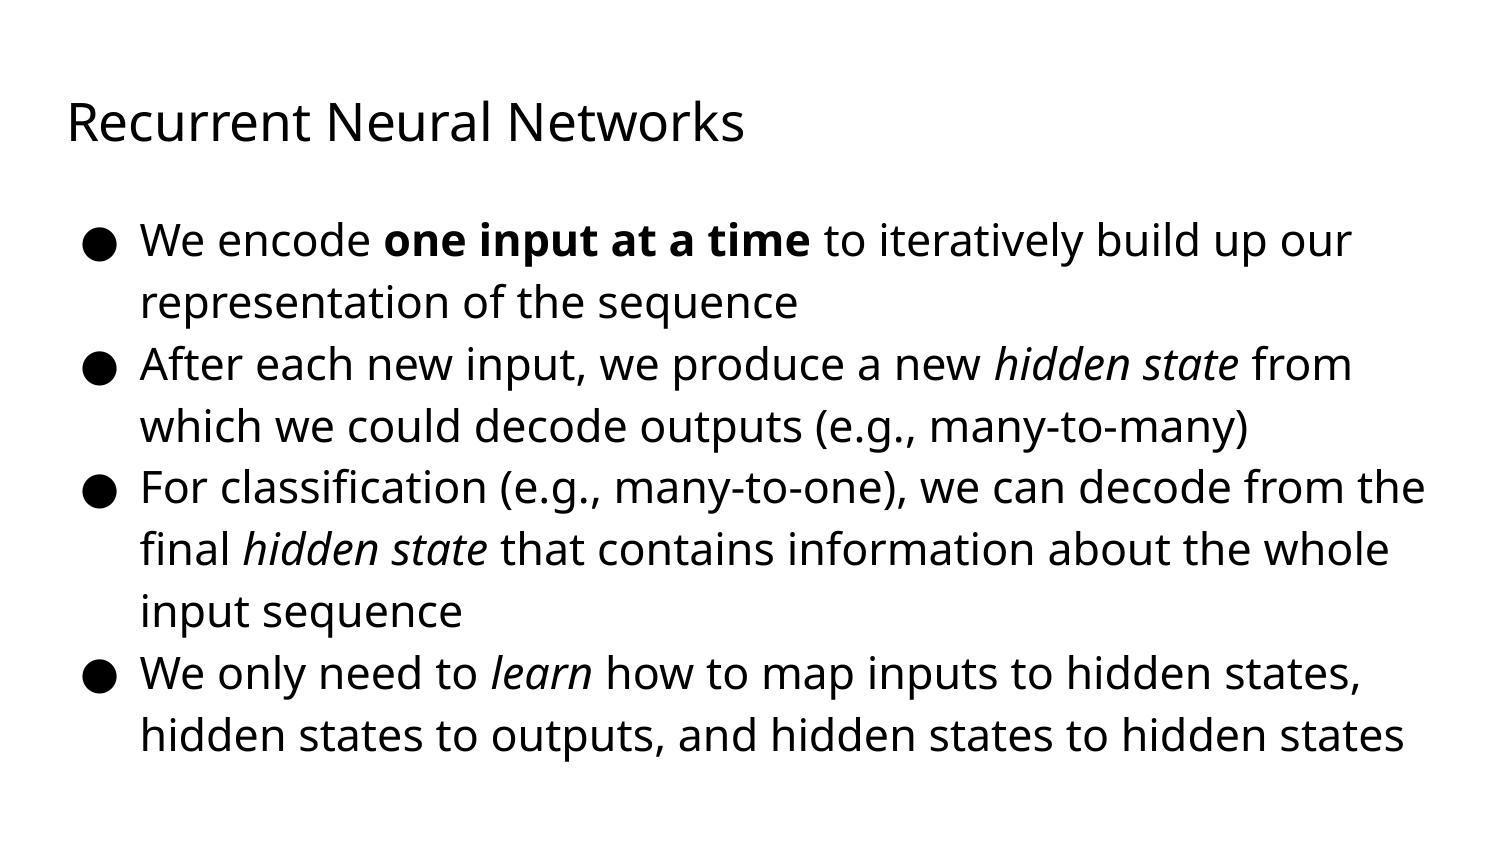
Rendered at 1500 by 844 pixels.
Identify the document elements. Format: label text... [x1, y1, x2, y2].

list We encode one input at a time to iteratively build up our representation of the sequence After each new input, we produce a new hidden state from which we could decode outputs (e.g., many-to-many) For classification (e.g., many-to-one), we can decode from the final hidden state that contains information about the whole input sequence We only need to learn how to map inputs to hidden states, hidden states to outputs, and hidden states to hidden states [51, 189, 1449, 801]
title Recurrent Neural Networks [51, 72, 1449, 167]
